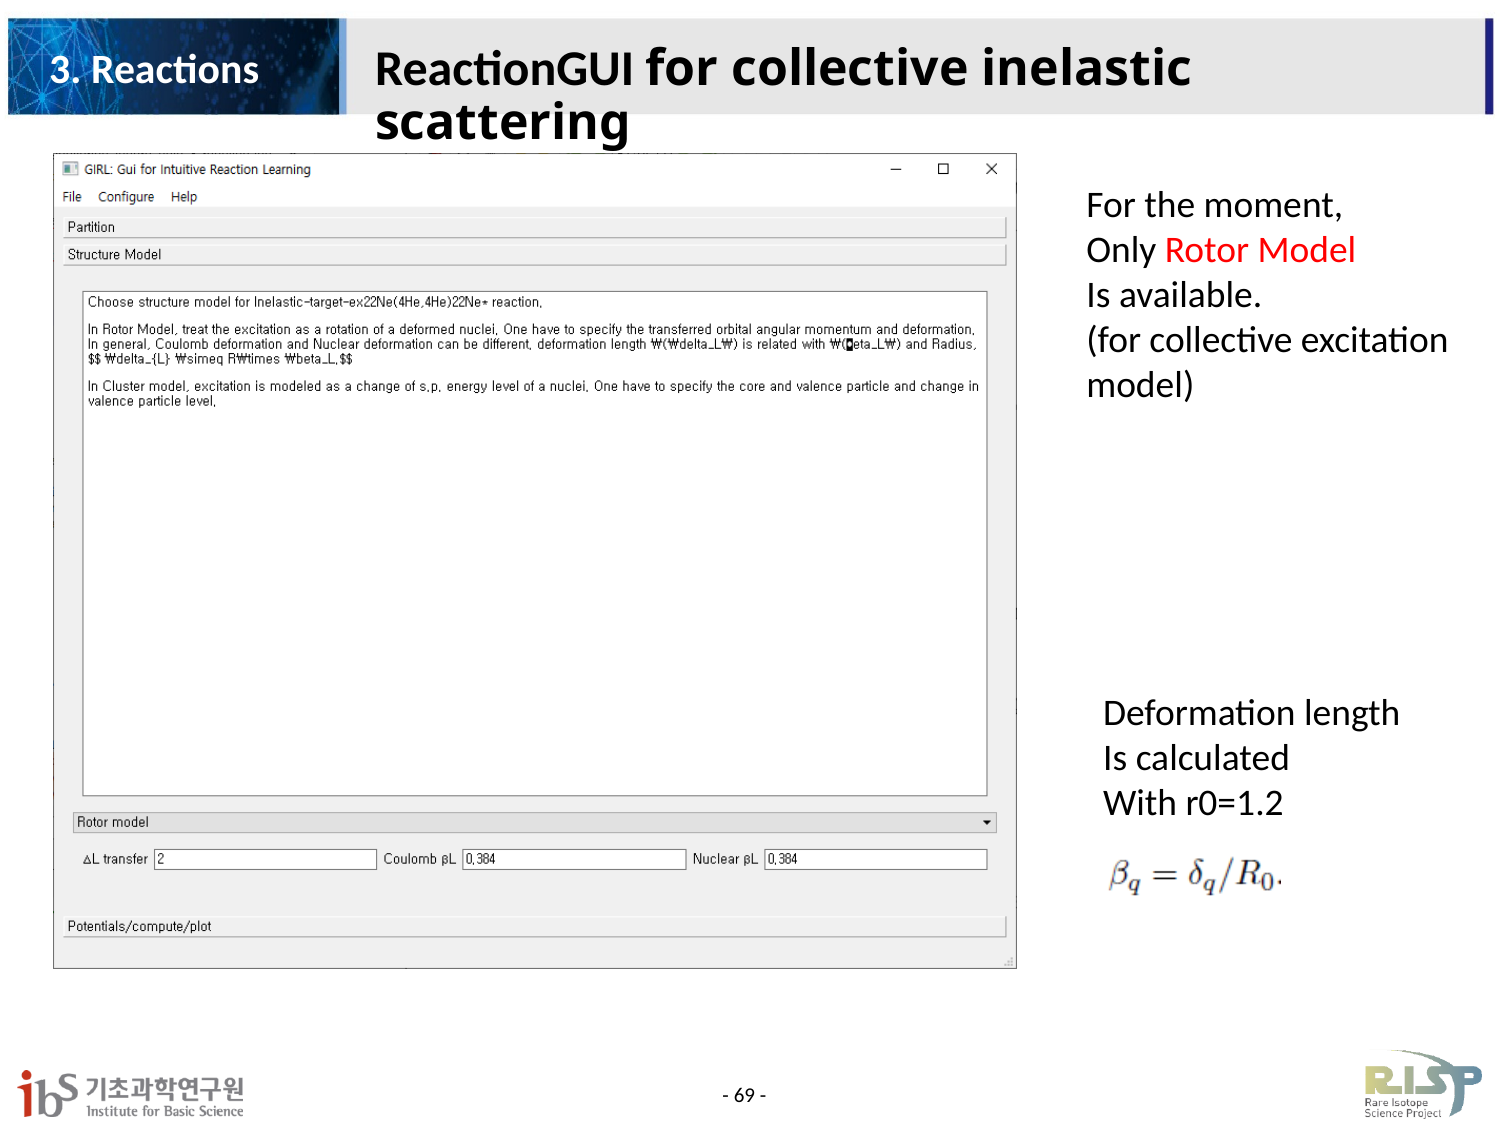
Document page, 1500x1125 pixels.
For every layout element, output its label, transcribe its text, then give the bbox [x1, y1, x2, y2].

text_box For the moment, Only Rotor Model Is available. (for collective excitation model) [1071, 172, 1464, 413]
picture [17, 1070, 243, 1117]
picture [1364, 1049, 1482, 1119]
text_box Deformation length Is calculated With r0=1.2 [1088, 680, 1416, 831]
picture [1092, 846, 1281, 905]
picture [53, 153, 1017, 969]
picture [2, 10, 1500, 130]
